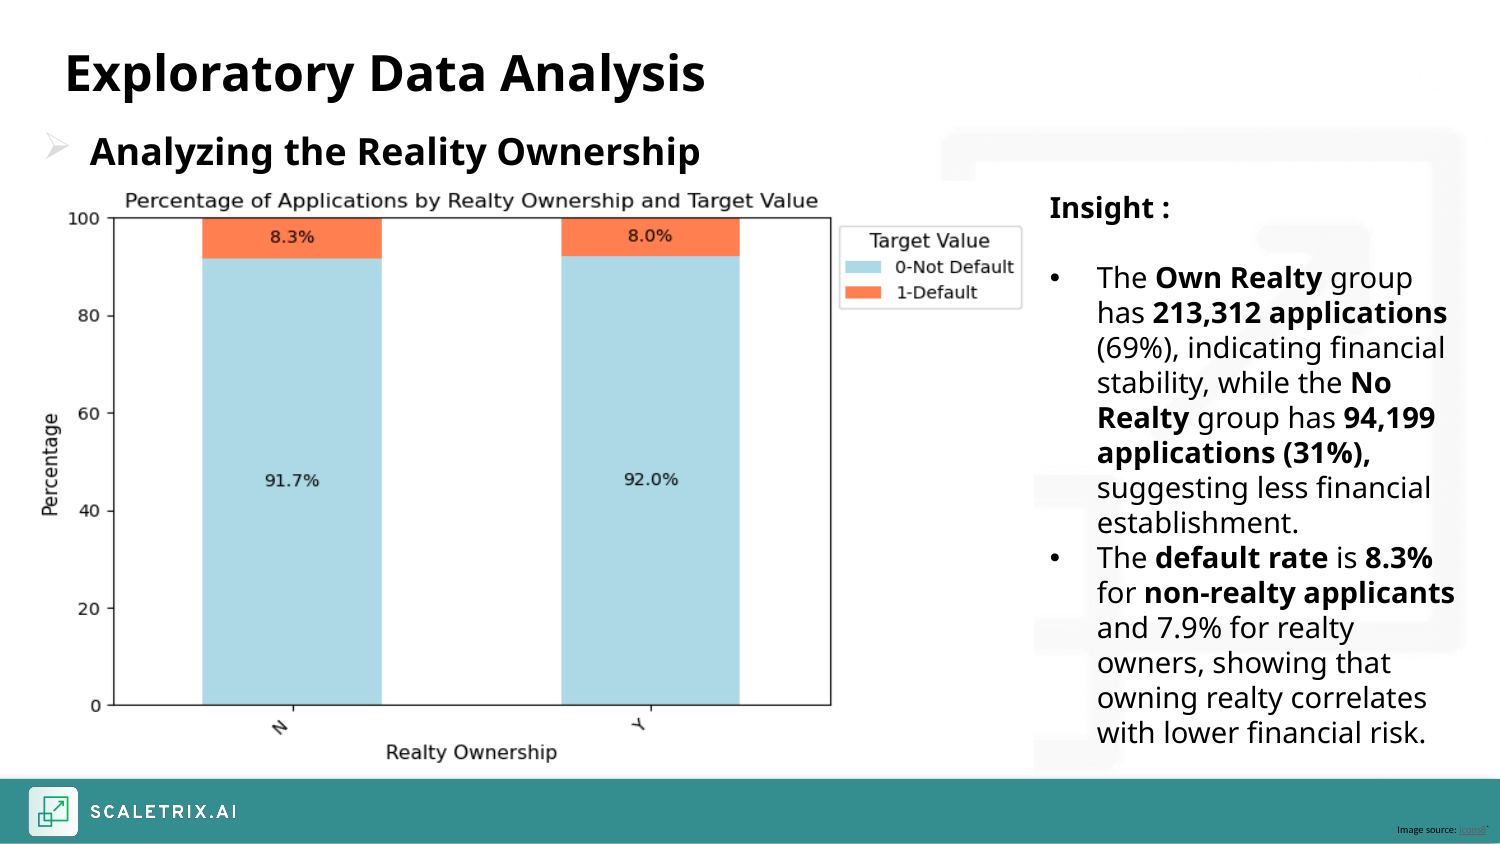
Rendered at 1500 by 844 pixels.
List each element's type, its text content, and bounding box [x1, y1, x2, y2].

text_box Analyzing the Reality Ownership [27, 94, 884, 181]
text_box Insight : The Own Realty group has 213,312 applications (69%), indicating financial stability, while the No Realty group has 94,199 applications (31%), suggesting less financial establishment. The default rate is 8.3% for non-realty applicants and 7.9% for realty owners, showing that owning realty correlates with lower financial risk. [1034, 182, 1481, 792]
picture [28, 181, 1035, 776]
text_box Image source: icons8` [1397, 823, 1498, 836]
picture [0, 783, 266, 844]
title Exploratory Data Analysis [49, 1, 1363, 142]
